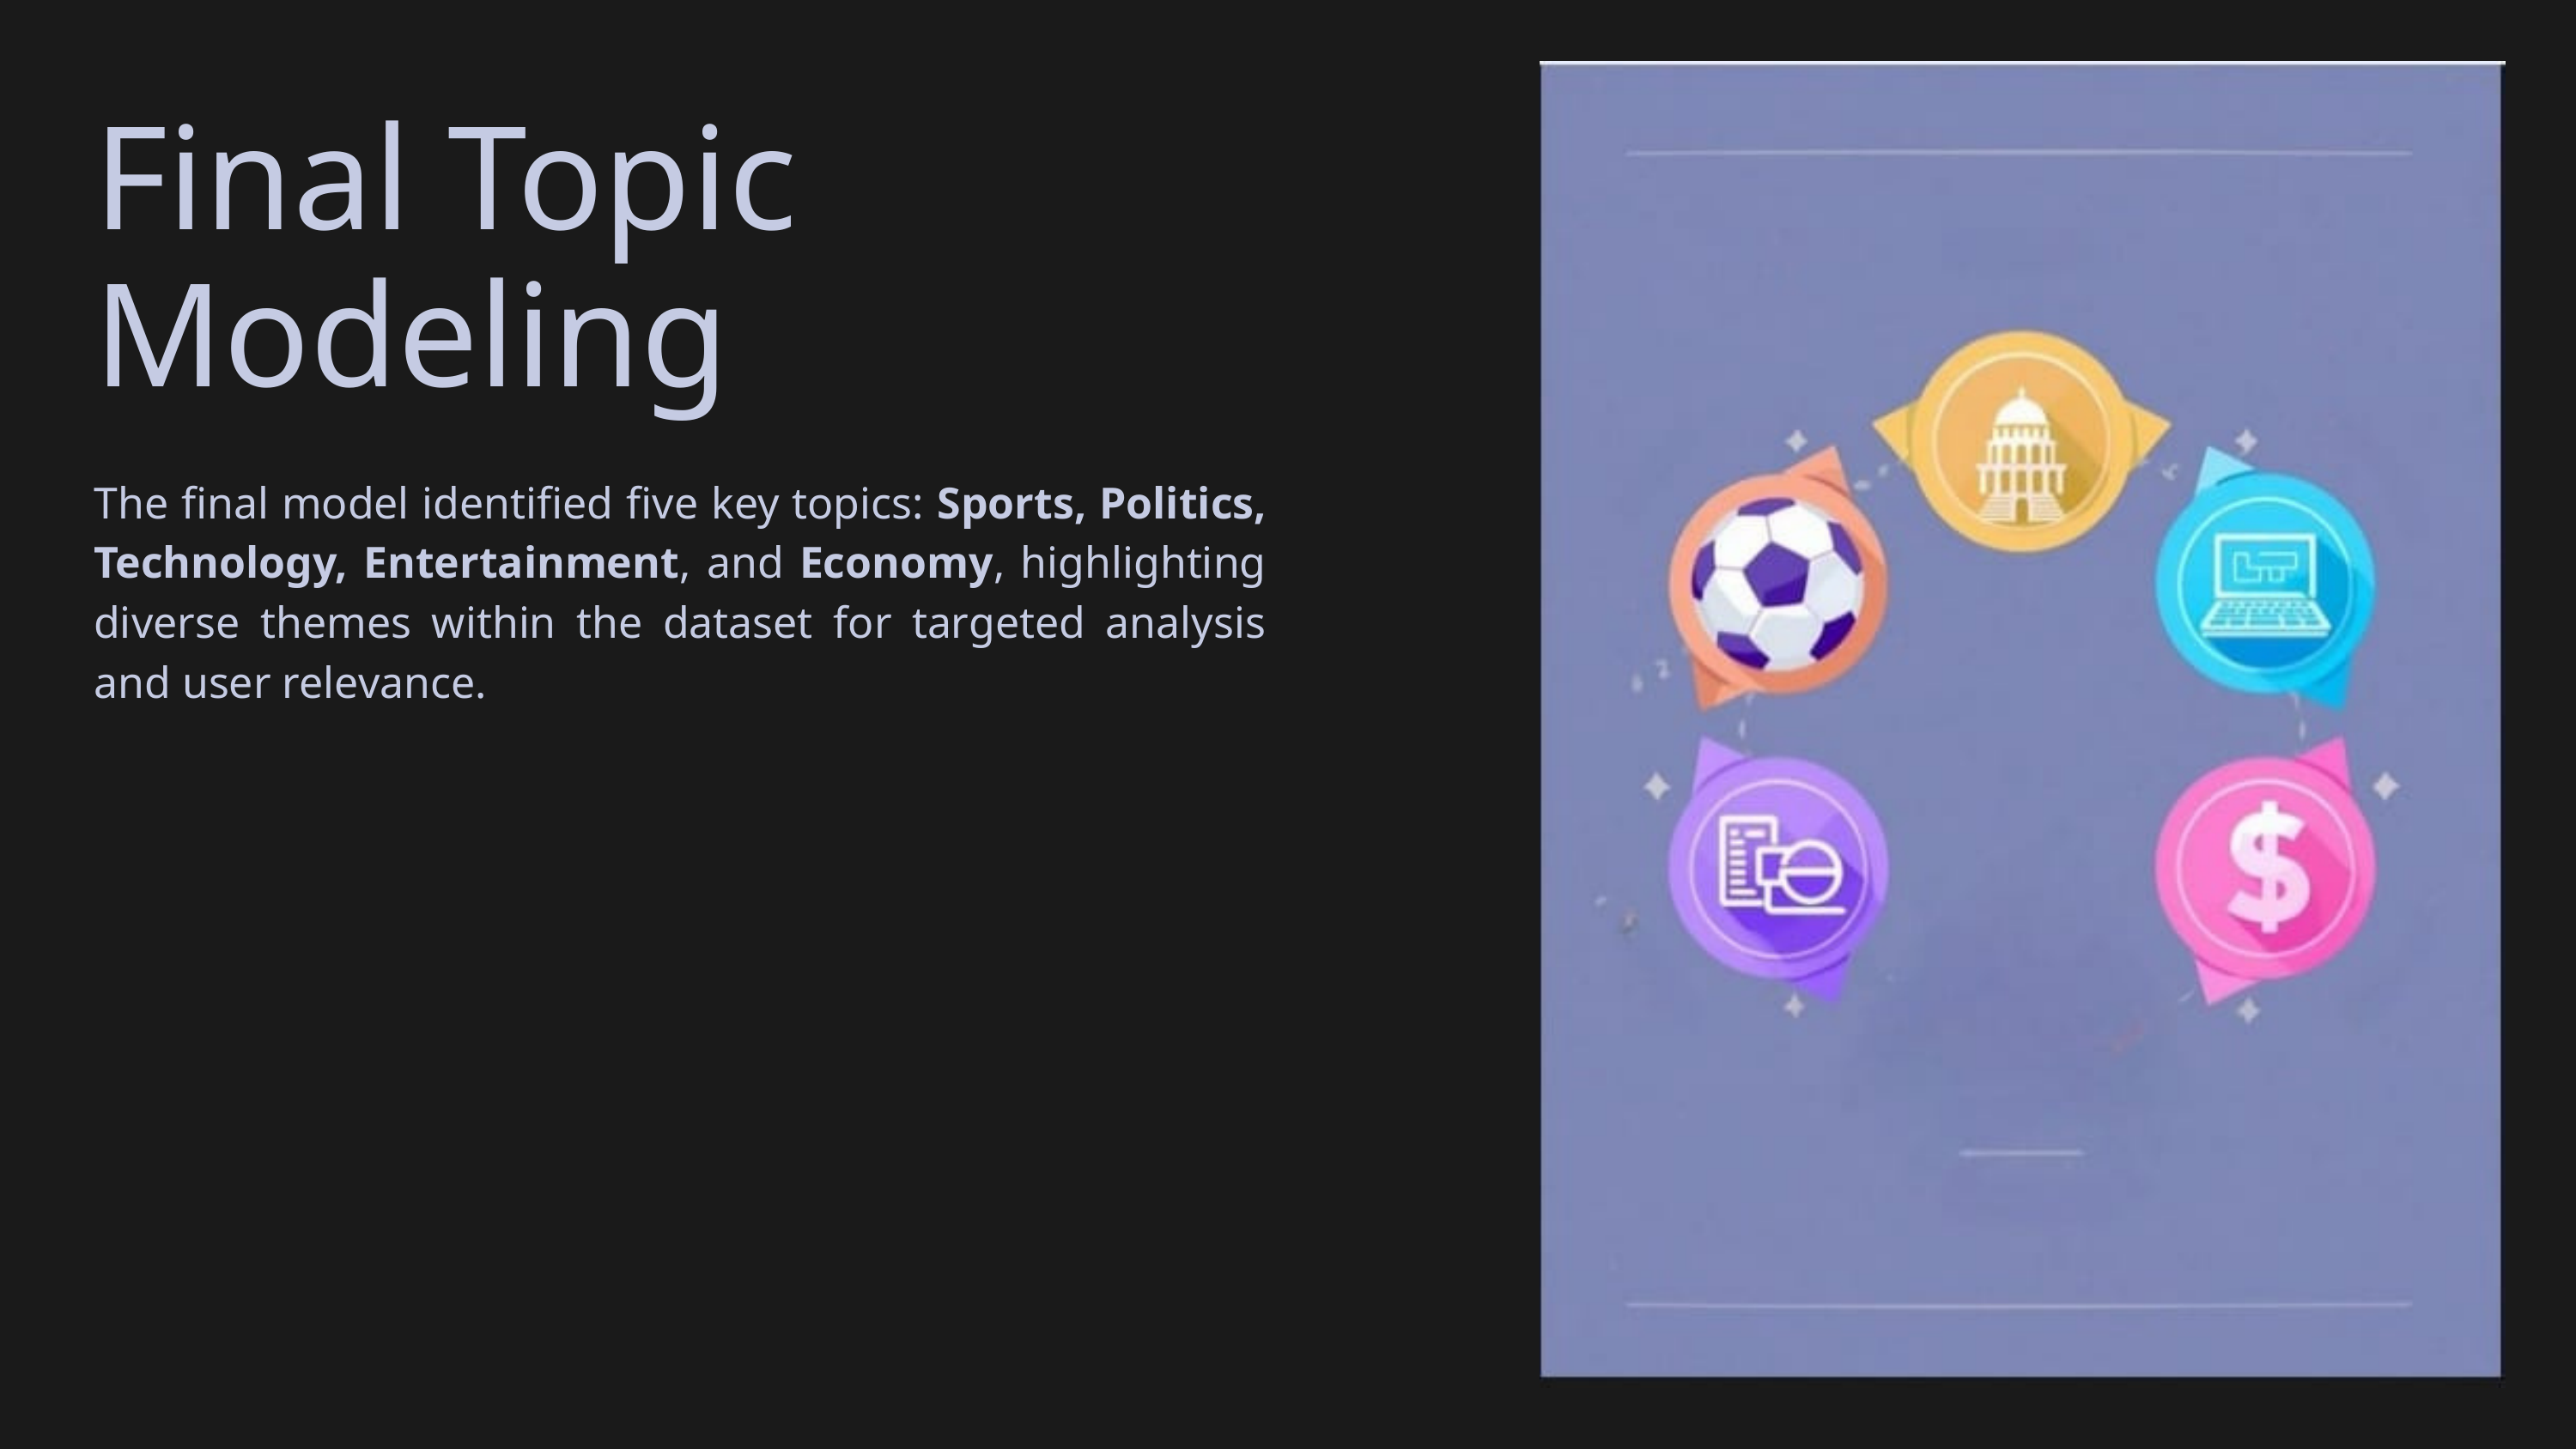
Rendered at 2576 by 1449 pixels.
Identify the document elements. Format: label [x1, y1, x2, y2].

text_box [94, 94, 1267, 700]
text_box [1540, 61, 2506, 1388]
